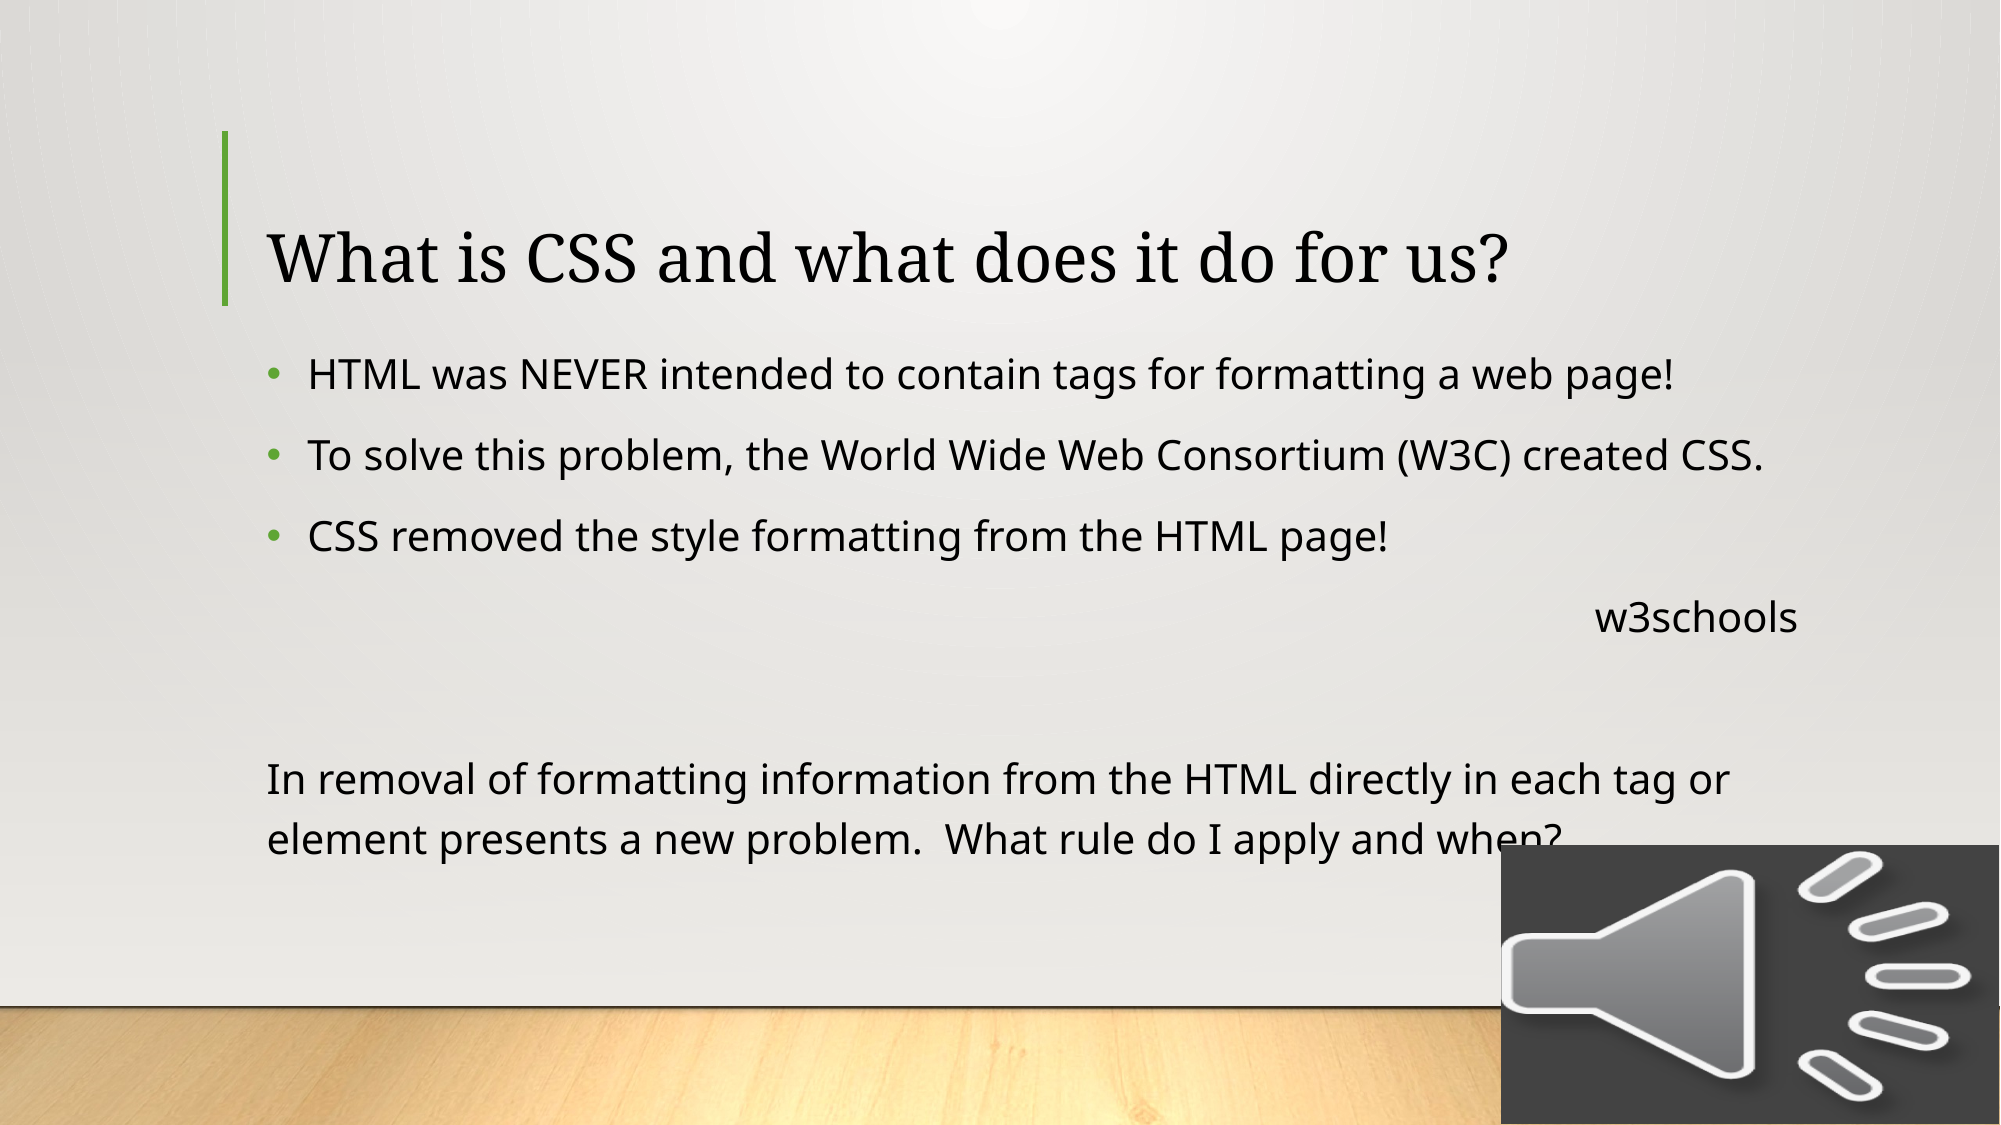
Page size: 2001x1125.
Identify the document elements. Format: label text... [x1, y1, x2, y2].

picture [0, 843, 2000, 1125]
list HTML was NEVER intended to contain tags for formatting a web page! To solve this problem, the World Wide Web Consortium (W3C) created CSS. CSS removed the style formatting from the HTML page! w3schools In removal of formatting information from the HTML directly in each tag or element presents a new problem. What rule do I apply and when? [251, 330, 1814, 897]
title What is CSS and what does it do for us? [251, 131, 1814, 305]
